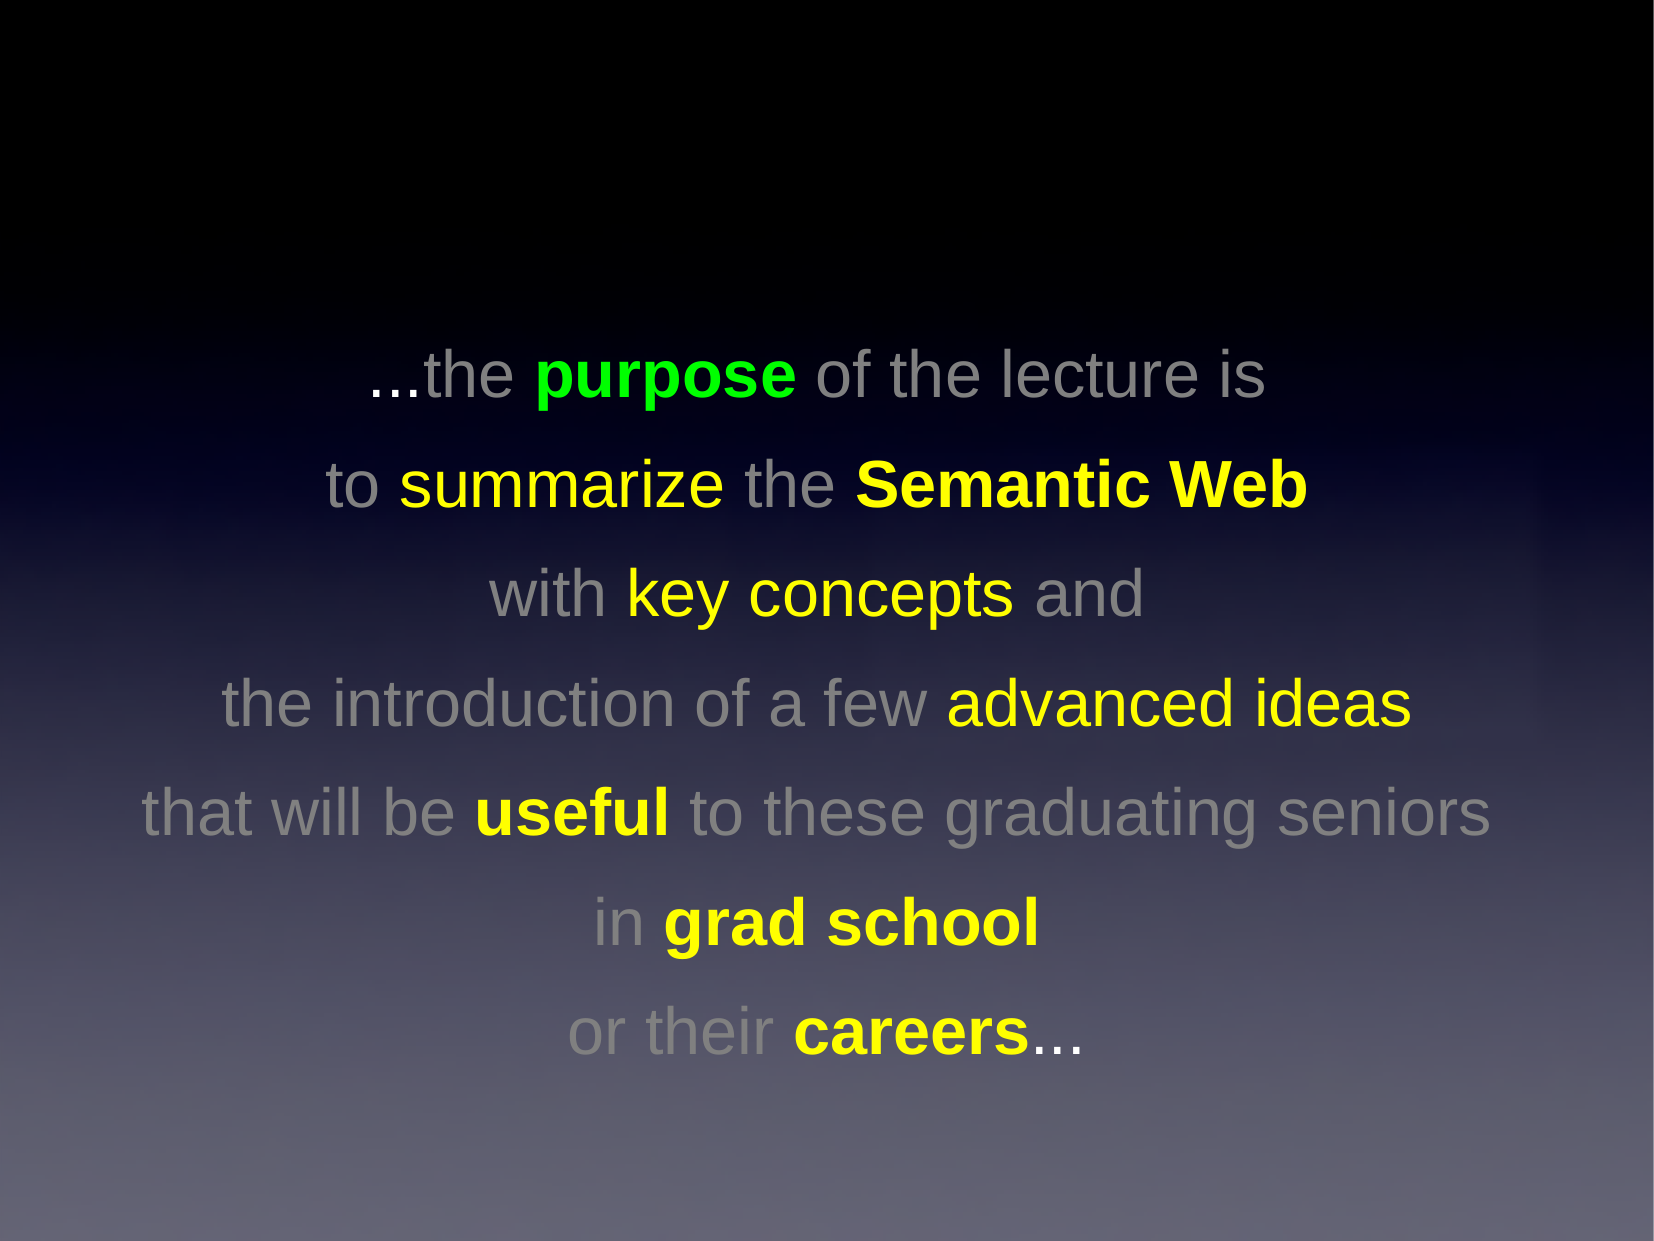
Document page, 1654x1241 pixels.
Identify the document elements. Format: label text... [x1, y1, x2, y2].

picture [0, 0, 1654, 1241]
subtitle ...the purpose of the lecture is to summarize the Semantic Web with key concepts and the introduction of a few advanced ideas that will be useful to these graduating seniors in grad school or their careers... [82, 330, 1571, 1068]
